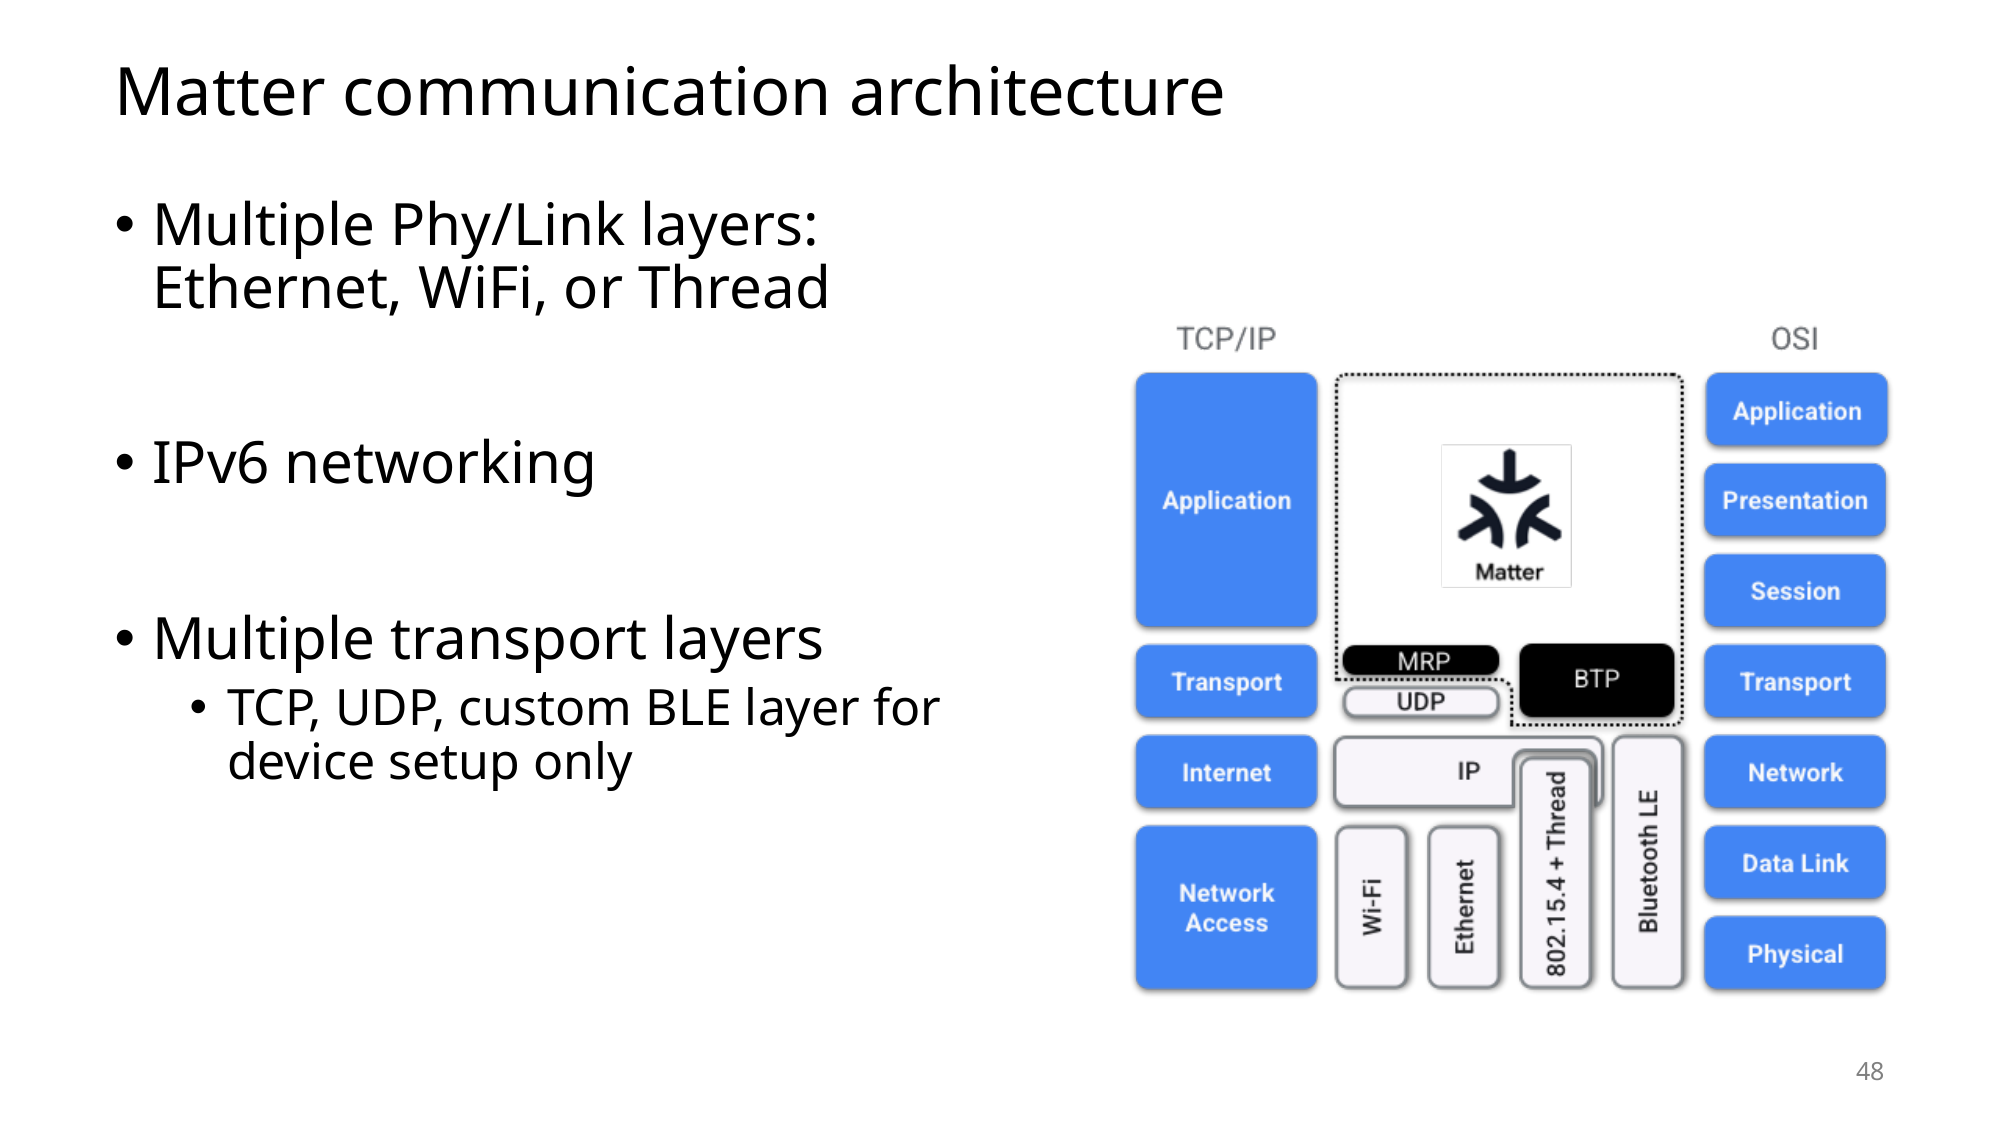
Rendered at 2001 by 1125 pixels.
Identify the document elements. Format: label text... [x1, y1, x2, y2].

list Multiple Phy/Link layers: Ethernet, WiFi, or Thread IPv6 networking Multiple transport layers TCP, UDP, custom BLE layer for device setup only [99, 187, 1065, 1013]
title Matter communication architecture [99, 37, 1900, 150]
slide_number 48 [1749, 1042, 1900, 1103]
picture [1124, 320, 1900, 999]
